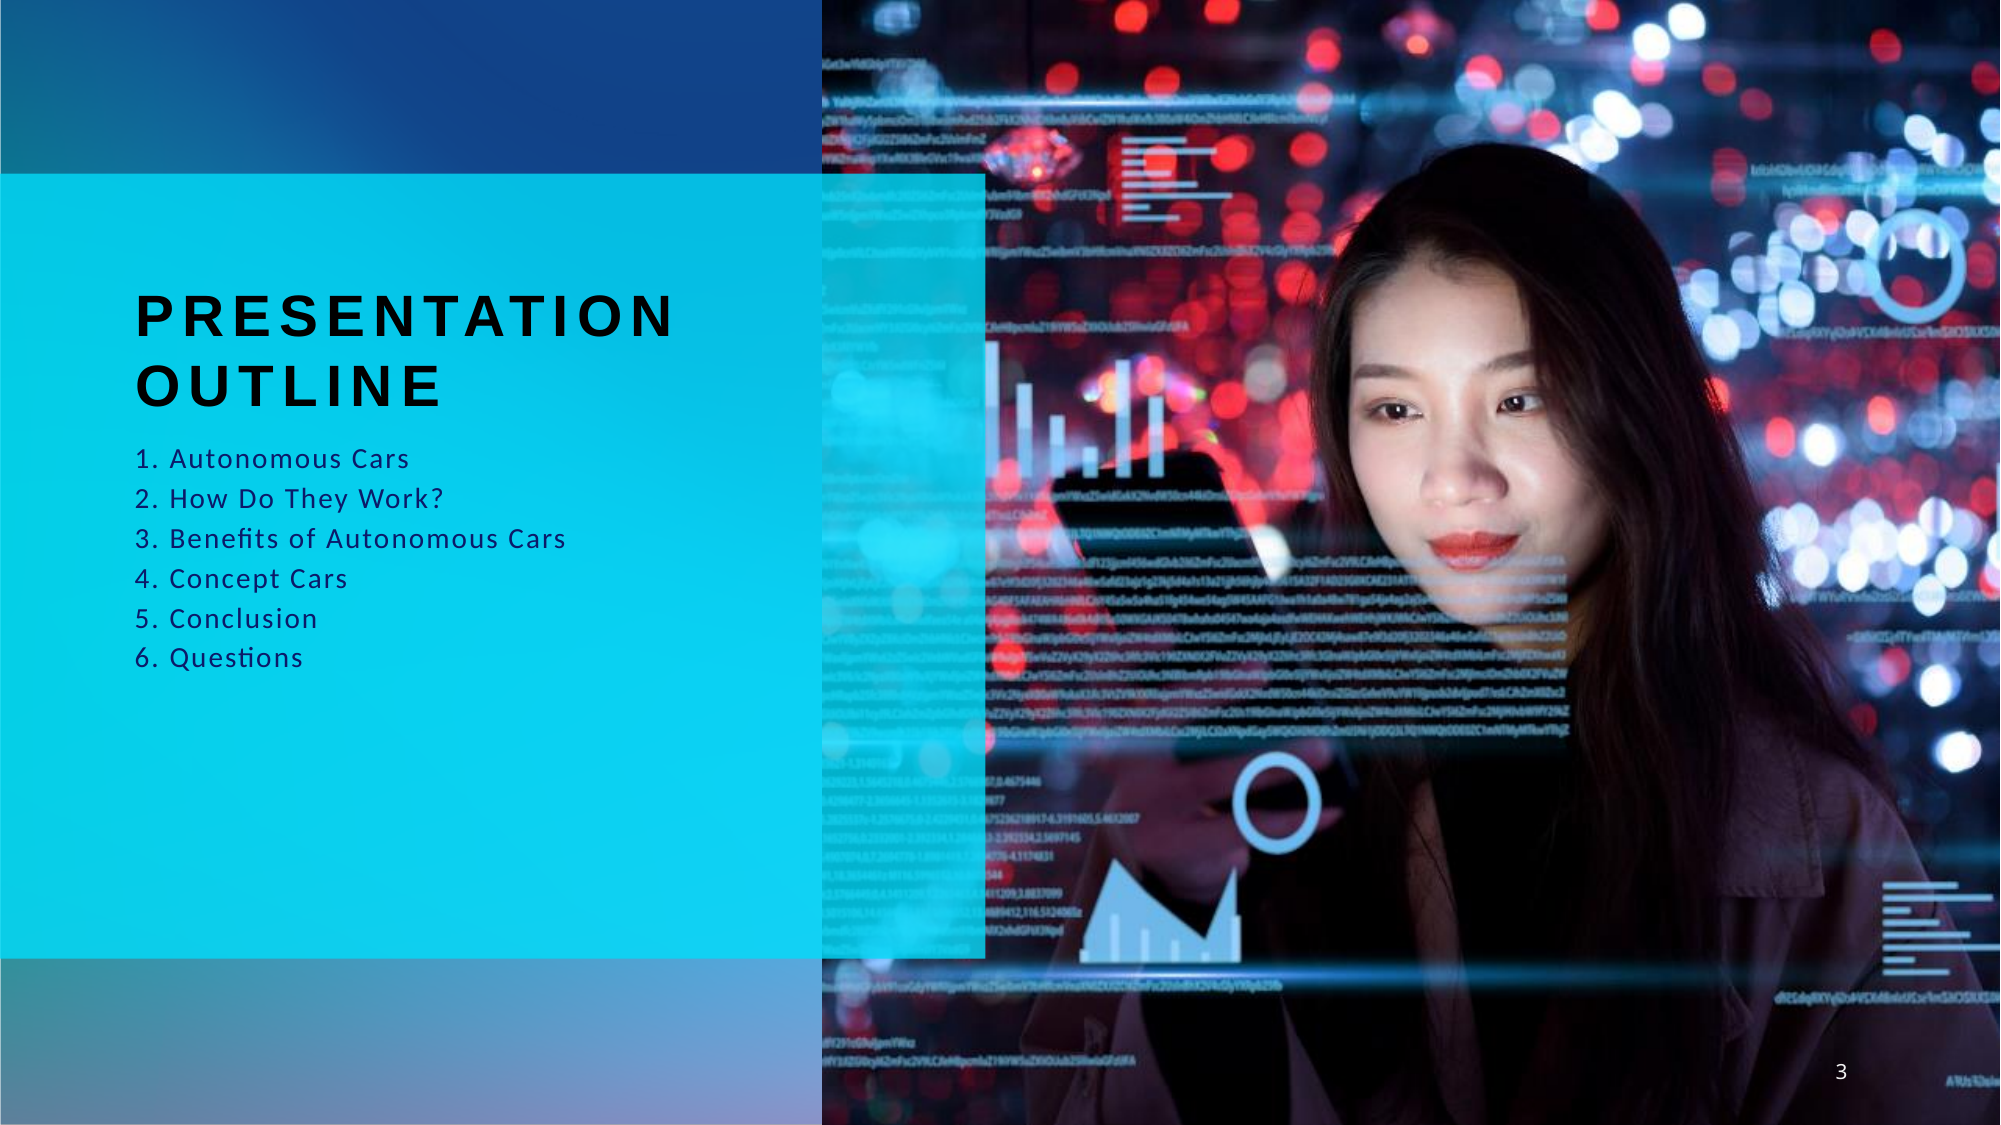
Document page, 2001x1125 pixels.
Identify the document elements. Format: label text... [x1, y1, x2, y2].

picture [0, 0, 2000, 1125]
list 1. Autonomous Cars 2. How Do They Work? 3. Benefits of Autonomous Cars 4. Concept Cars 5. Conclusion 6. Questions [119, 427, 822, 723]
title Presentation Outline [0, 173, 822, 959]
